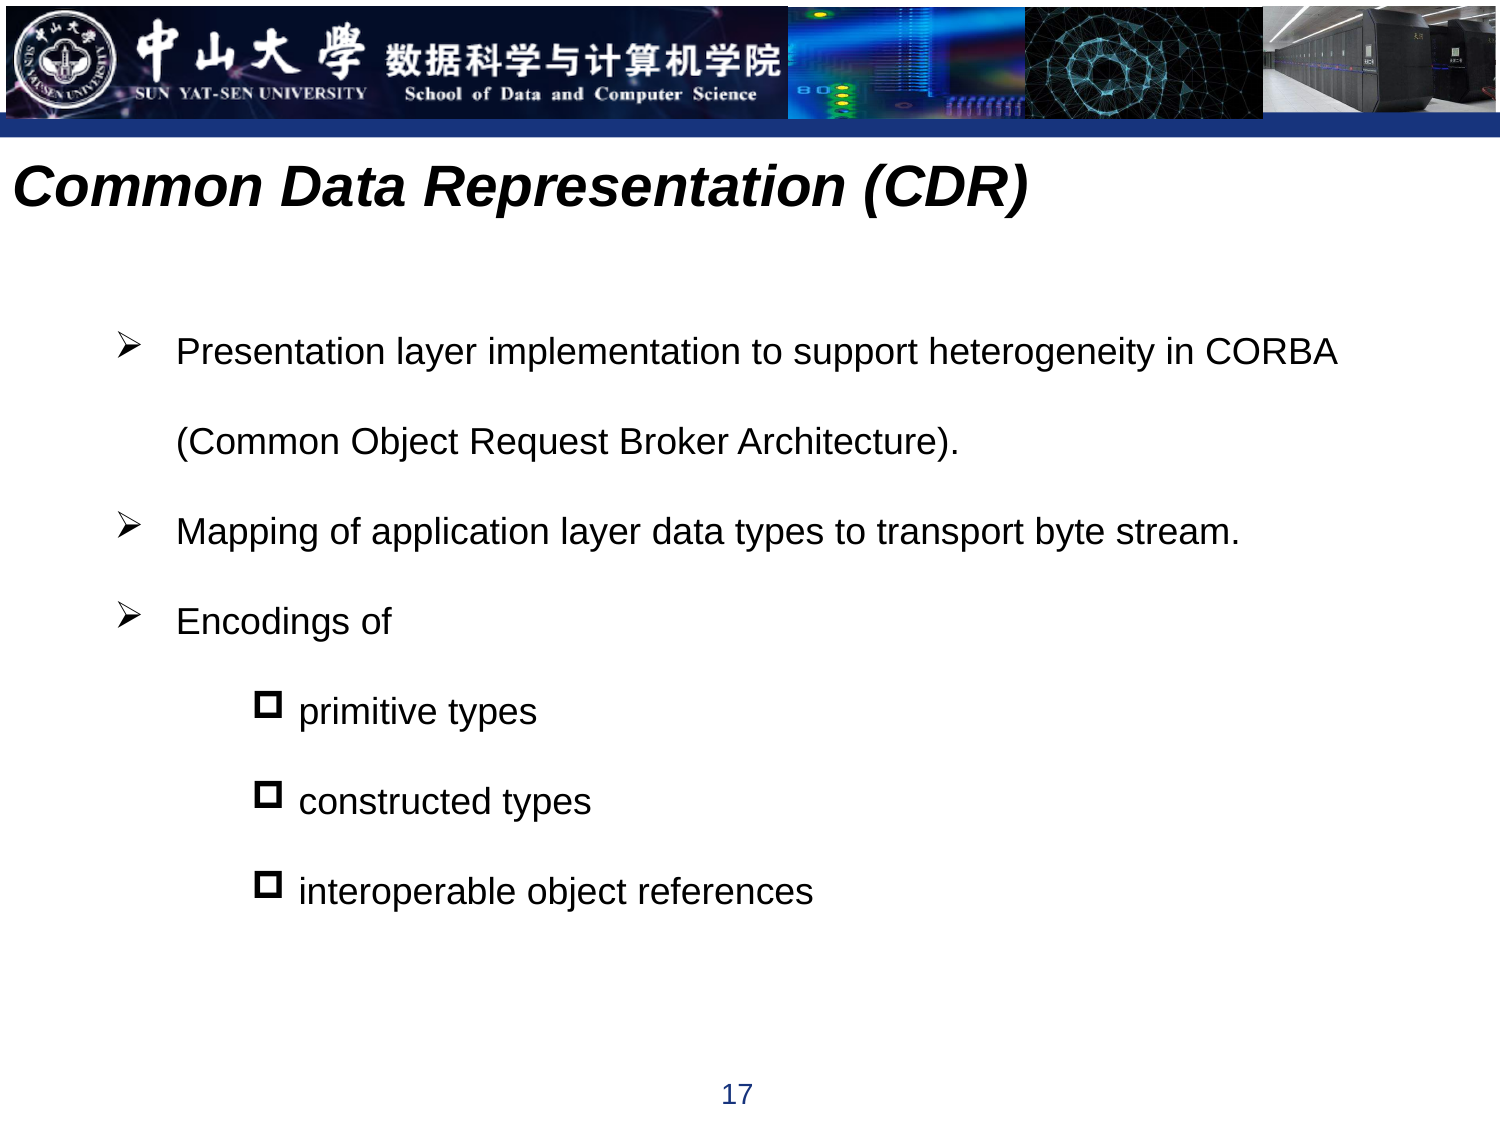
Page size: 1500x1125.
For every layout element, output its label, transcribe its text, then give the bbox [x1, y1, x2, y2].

text_box Presentation layer implementation to support heterogeneity in CORBA (Common Object Request Broker Architecture). Mapping of application layer data types to transport byte stream. Encodings of primitive types constructed types interoperable object references [99, 274, 1375, 920]
slide_number 17 [562, 1067, 913, 1119]
picture [6, 6, 1496, 119]
text_box Common Data Representation (CDR) [0, 141, 1045, 226]
